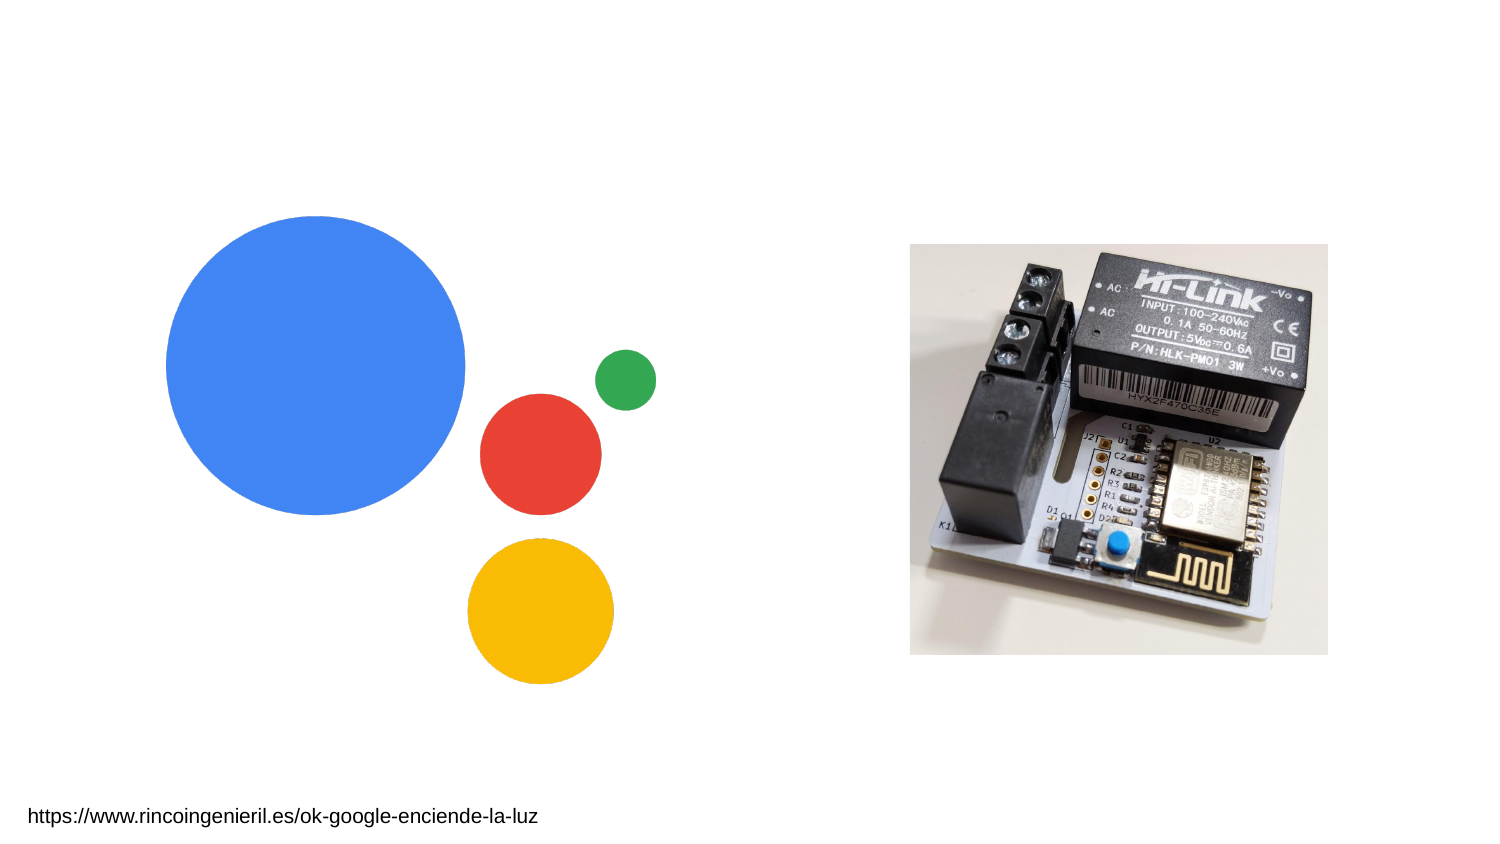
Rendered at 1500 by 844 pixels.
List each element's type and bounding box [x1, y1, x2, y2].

picture [909, 244, 1329, 656]
picture [166, 205, 656, 695]
